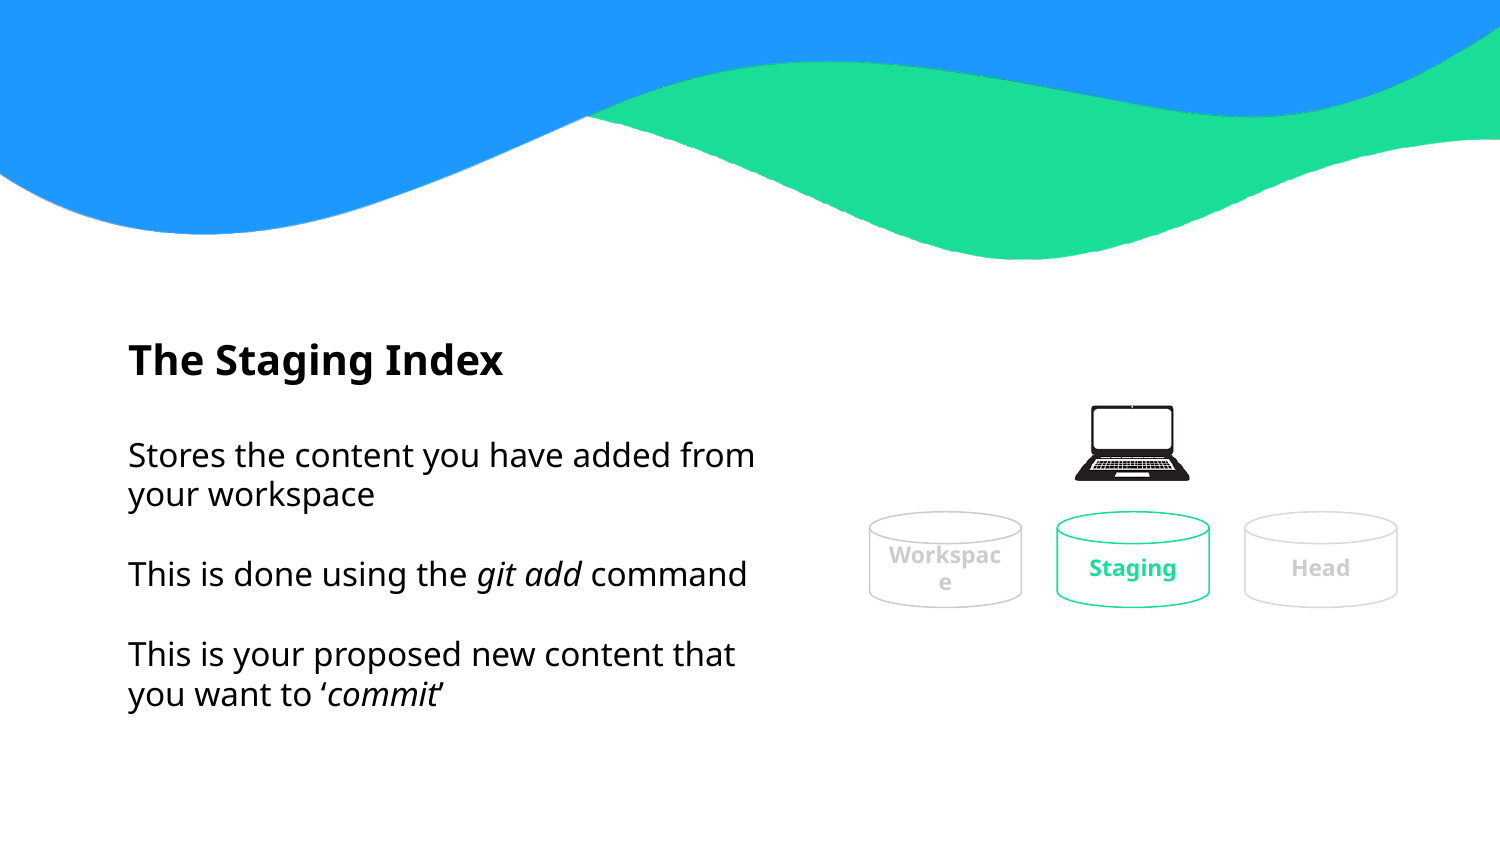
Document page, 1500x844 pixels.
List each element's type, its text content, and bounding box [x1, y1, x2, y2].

text_box The Staging Index Stores the content you have added from your workspace This is done using the git add command This is your proposed new content that you want to ‘commit’ [113, 318, 818, 731]
text_box Staging [1057, 511, 1210, 608]
text_box Workspace [869, 511, 1022, 608]
picture [1063, 390, 1203, 496]
text_box Head [1244, 511, 1397, 608]
picture [0, 0, 1500, 260]
